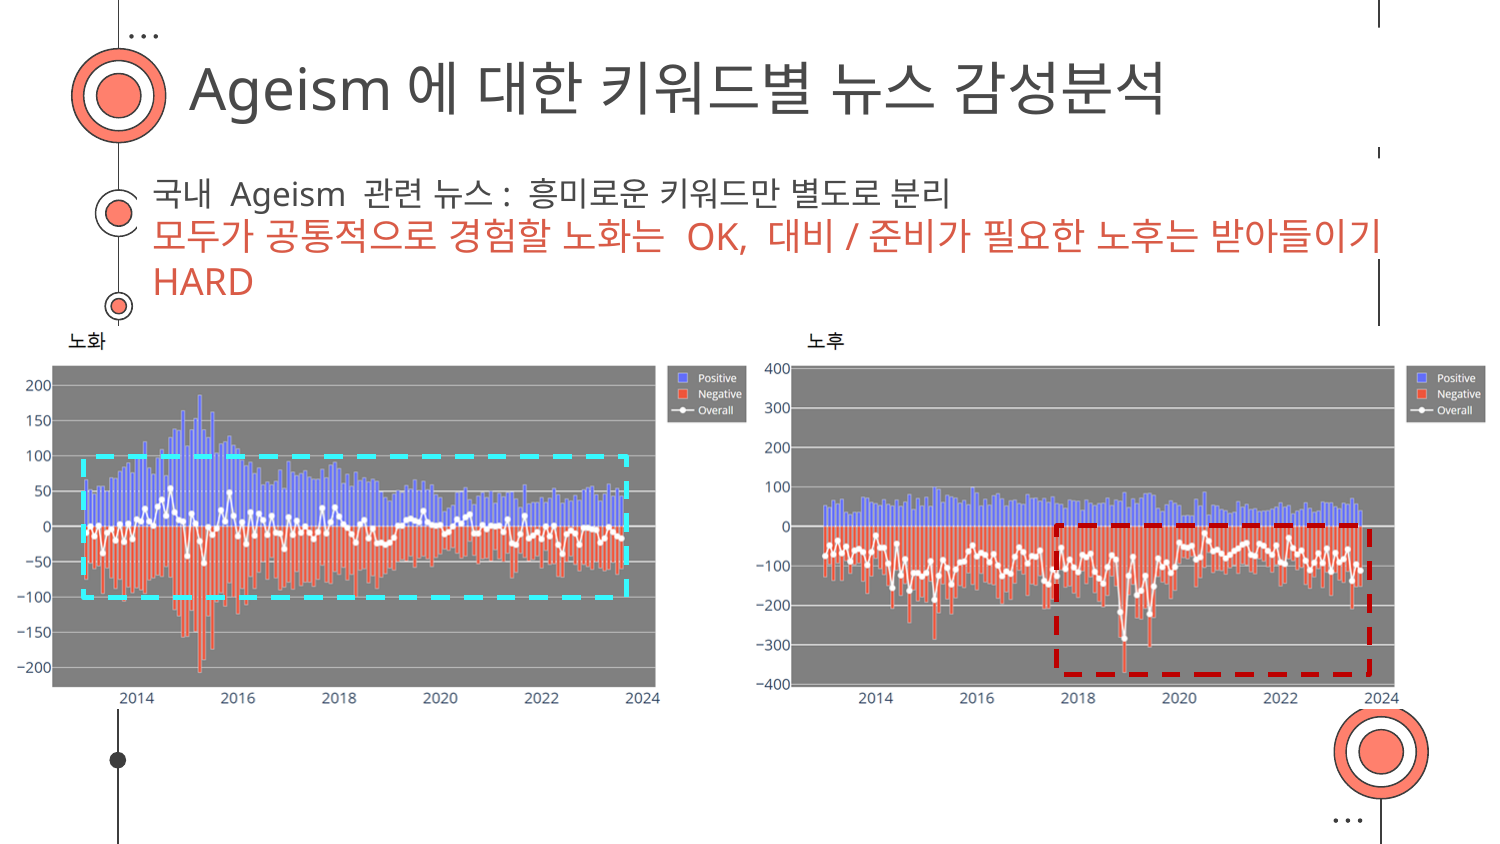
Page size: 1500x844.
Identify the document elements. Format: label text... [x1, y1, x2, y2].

text_box 국내 Ageism 관련 뉴스: 흥미로운 키워드만 별도로 분리 모두가 공통적으로 경험할 노화는 OK, 대비/준비가 필요한 노후는 받아들이기 HARD [137, 158, 1453, 259]
picture [11, 326, 1489, 710]
title Ageism에 대한 키워드별 뉴스 감성분석 [174, 27, 1464, 147]
